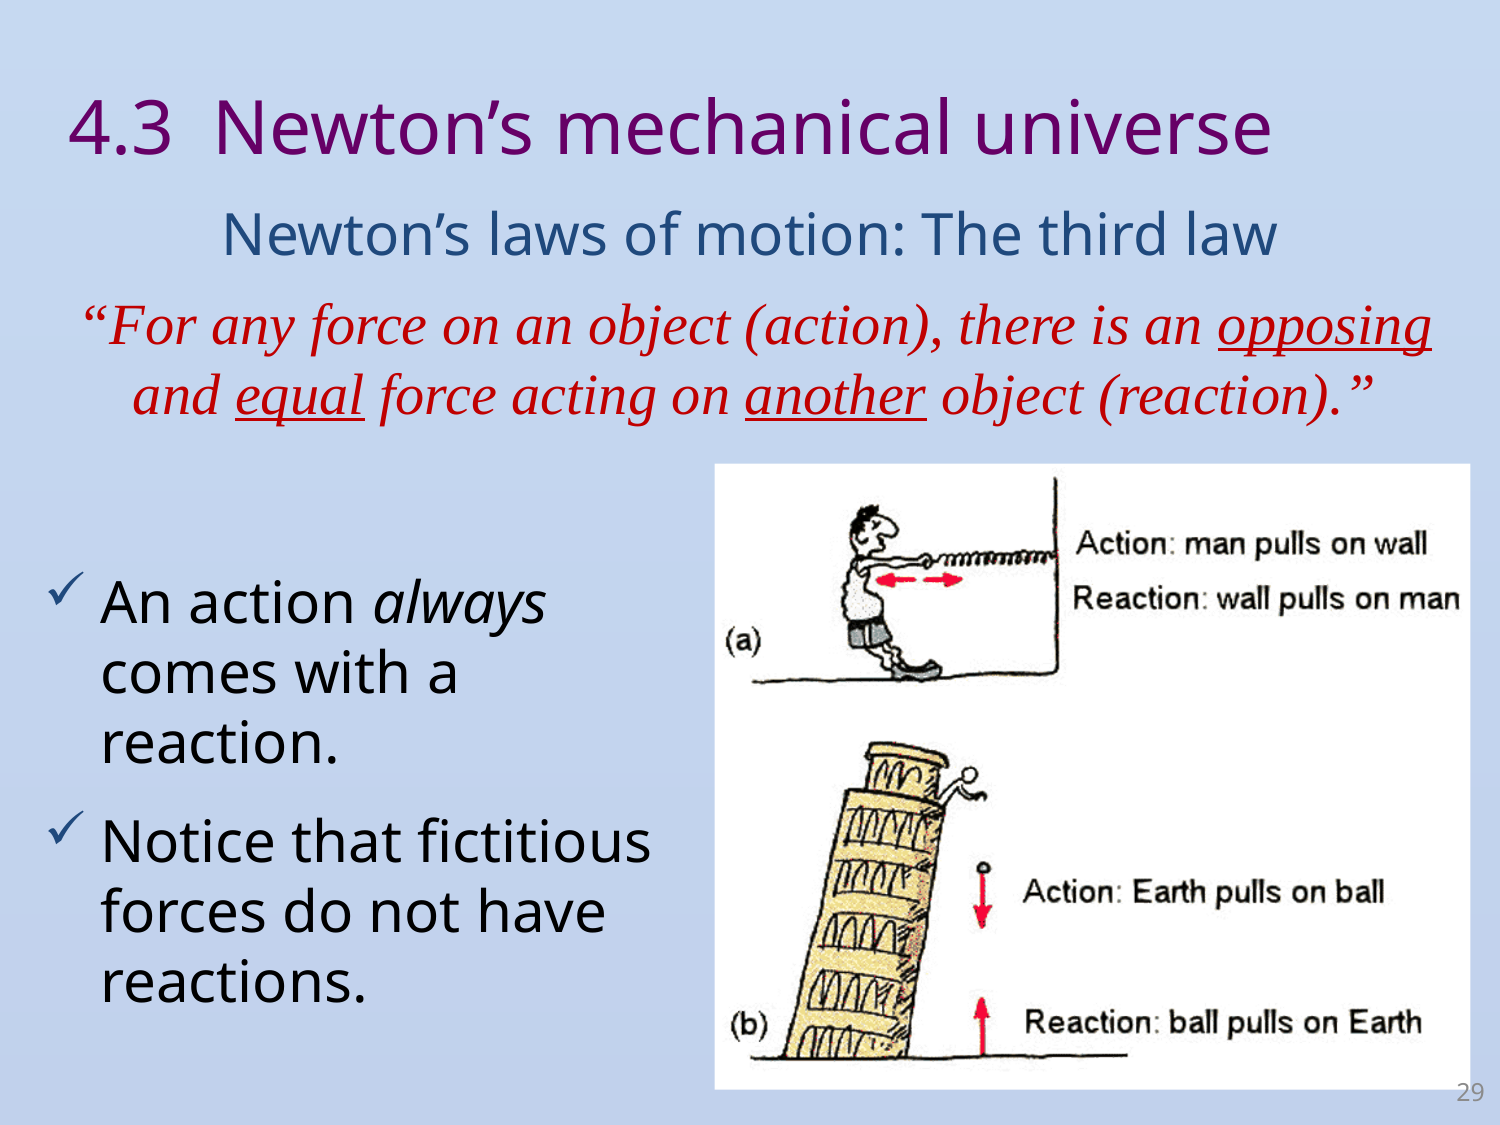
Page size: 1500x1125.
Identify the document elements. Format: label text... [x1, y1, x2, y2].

text_box 4.3 Newton’s mechanical universe [53, 30, 1483, 219]
text_box [1463, 461, 1473, 470]
picture [668, 467, 1471, 1090]
text_box Newton’s laws of motion: The third law [112, 219, 1388, 275]
text_box “For any force on an object (action), there is an opposing and equal force acting on another object (reaction).” [34, 278, 1476, 434]
slide_number 29 [1149, 1063, 1500, 1124]
text_box [112, 434, 1463, 557]
text_box [112, 929, 663, 1075]
text_box An action always comes with a reaction. Notice that fictitious forces do not have reactions. [29, 557, 663, 929]
